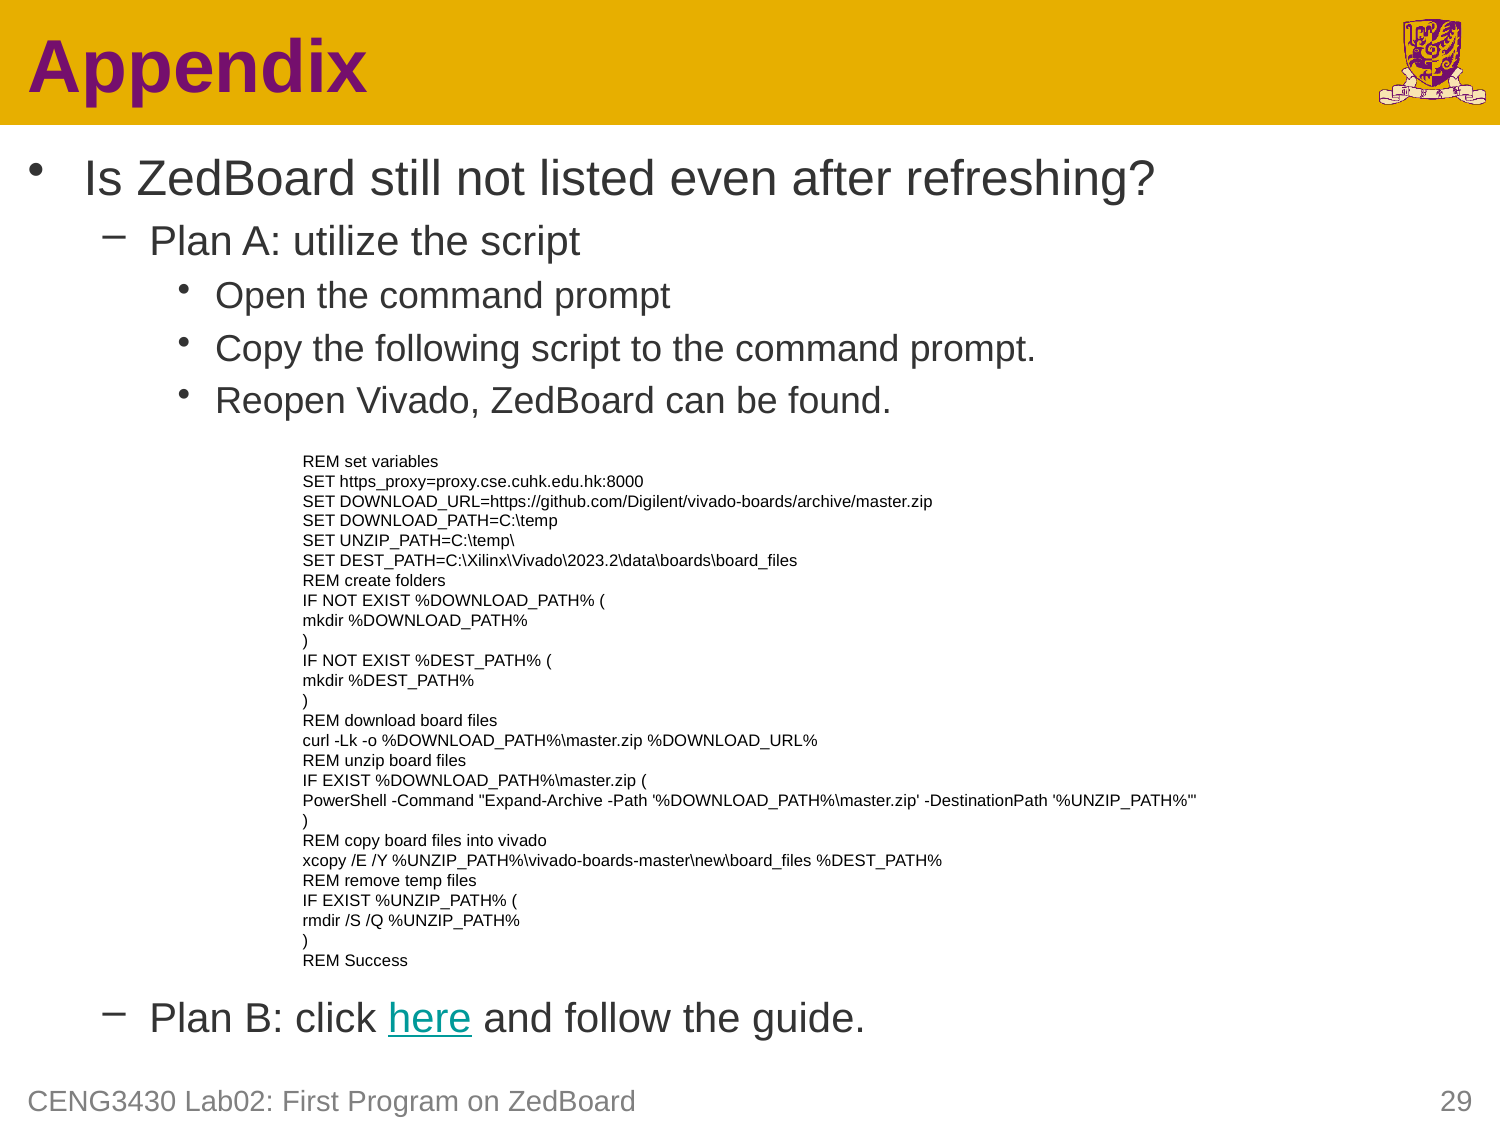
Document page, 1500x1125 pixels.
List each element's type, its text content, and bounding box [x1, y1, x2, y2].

text_box Plan B: click here and follow the guide. [12, 983, 1488, 1075]
title Appendix [12, 6, 1488, 119]
slide_number 29 [1412, 1075, 1488, 1125]
list Is ZedBoard still not listed even after refreshing? Plan A: utilize the script Open the command prompt Copy the following script to the command prompt. Reopen Vivado, ZedBoard can be found. [12, 138, 1488, 444]
text_box REM set variables SET https_proxy=proxy.cse.cuhk.edu.hk:8000 SET DOWNLOAD_URL=https://github.com/Digilent/vivado-boards/archive/master.zip SET DOWNLOAD_PATH=C:\temp SET UNZIP_PATH=C:\temp\ SET DEST_PATH=C:\Xilinx\Vivado\2023.2\data\boards\board_files REM create folders IF NOT EXIST %DOWNLOAD_PATH% ( mkdir %DOWNLOAD_PATH% ) IF NOT EXIST %DEST_PATH% ( mkdir %DEST_PATH% ) REM download board files curl -Lk -o %DOWNLOAD_PATH%\master.zip %DOWNLOAD_URL% REM unzip board files IF EXIST %DOWNLOAD_PATH%\master.zip ( PowerShell -Command "Expand-Archive -Path '%DOWNLOAD_PATH%\master.zip' -DestinationPath '%UNZIP_PATH%'" ) REM copy board files into vivado xcopy /E /Y %UNZIP_PATH%\vivado-boards-master\new\board_files %DEST_PATH% REM remove temp files IF EXIST %UNZIP_PATH% ( rmdir /S /Q %UNZIP_PATH% ) REM Success [288, 443, 1351, 977]
footer CENG3430 Lab02: First Program on ZedBoard [12, 1075, 1412, 1125]
